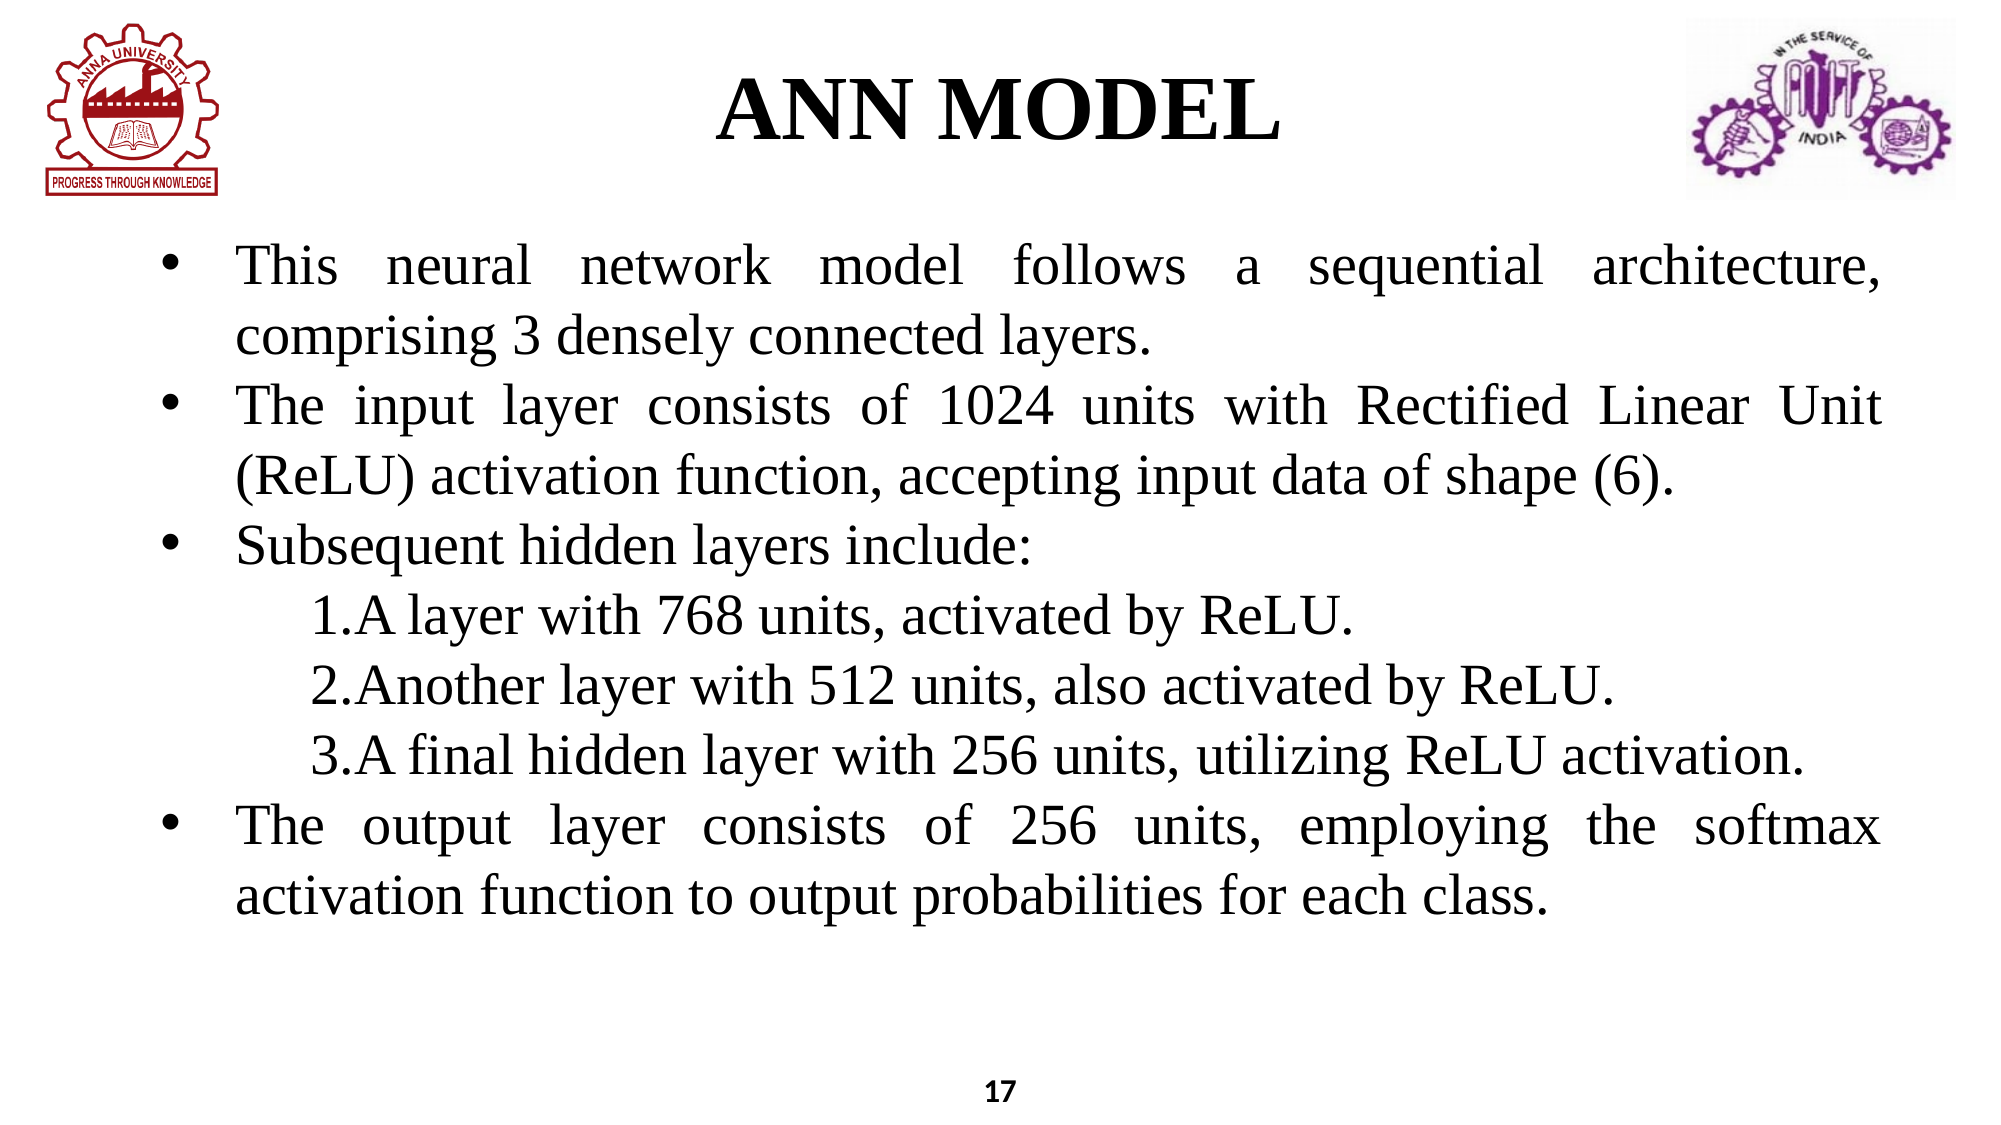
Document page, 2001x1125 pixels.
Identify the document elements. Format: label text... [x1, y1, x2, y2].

text_box This neural network model follows a sequential architecture, comprising 3 densely connected layers. The input layer consists of 1024 units with Rectified Linear Unit (ReLU) activation function, accepting input data of shape (6). Subsequent hidden layers include: 1.A layer with 768 units, activated by ReLU. 2.Another layer with 512 units, also activated by ReLU. 3.A final hidden layer with 256 units, utilizing ReLU activation. The output layer consists of 256 units, employing the softmax activation function to output probabilities for each class. [145, 218, 1898, 934]
picture [1686, 17, 1956, 200]
title ANN MODEL [0, 0, 2000, 219]
slide_number 17 [0, 1052, 2000, 1125]
picture [44, 22, 220, 197]
